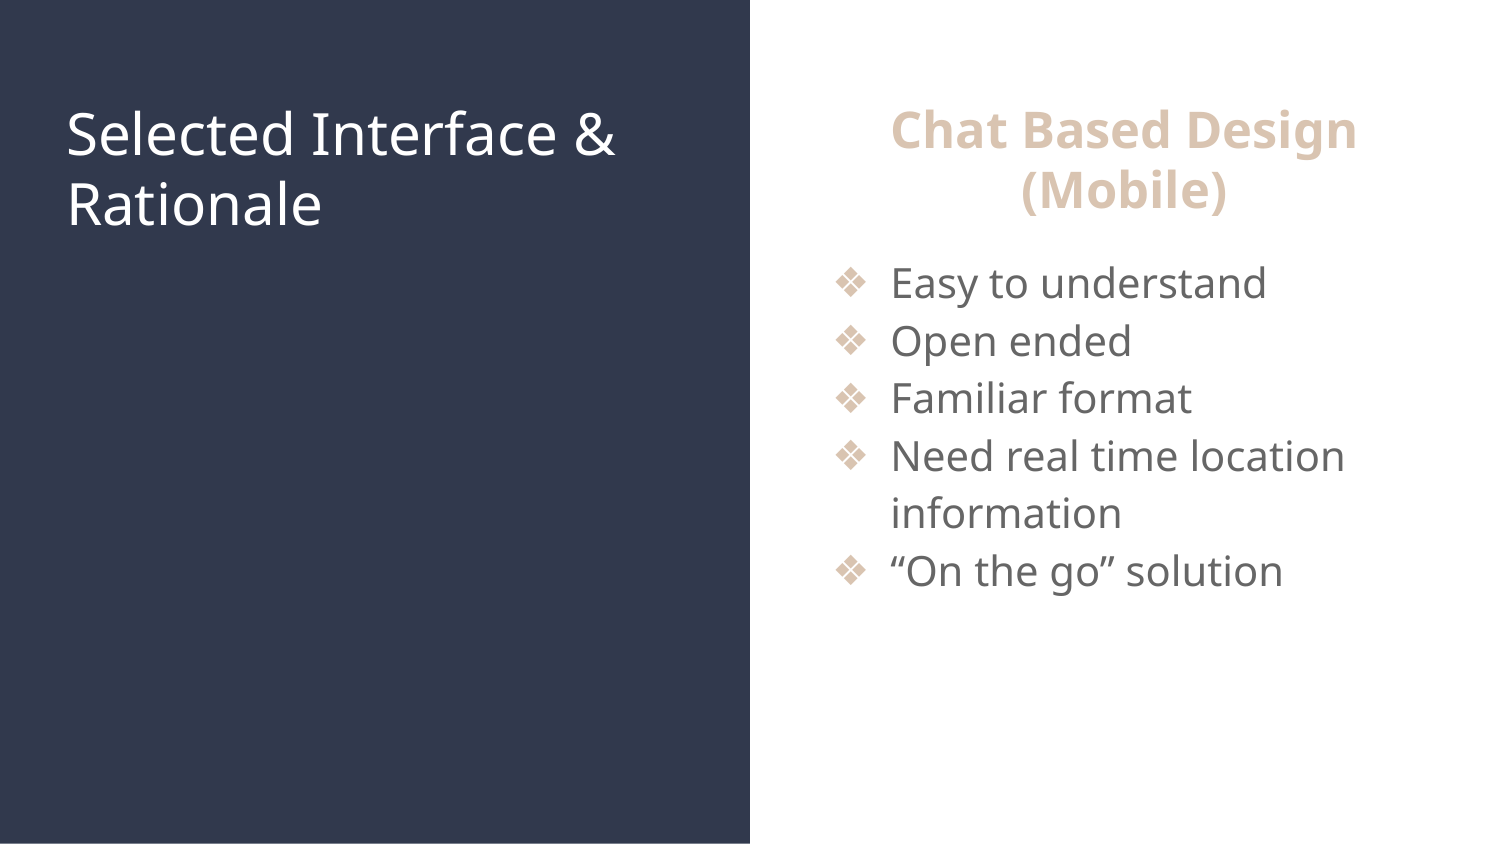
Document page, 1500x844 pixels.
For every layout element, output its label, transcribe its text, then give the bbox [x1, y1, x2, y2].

text_box [198, 203, 820, 269]
title Selected Interface & Rationale [51, 82, 659, 419]
subtitle Chat Based Design (Mobile) [820, 82, 1429, 234]
list Easy to understand Open ended Familiar format Need real time location information “On the go” solution [800, 234, 1449, 757]
